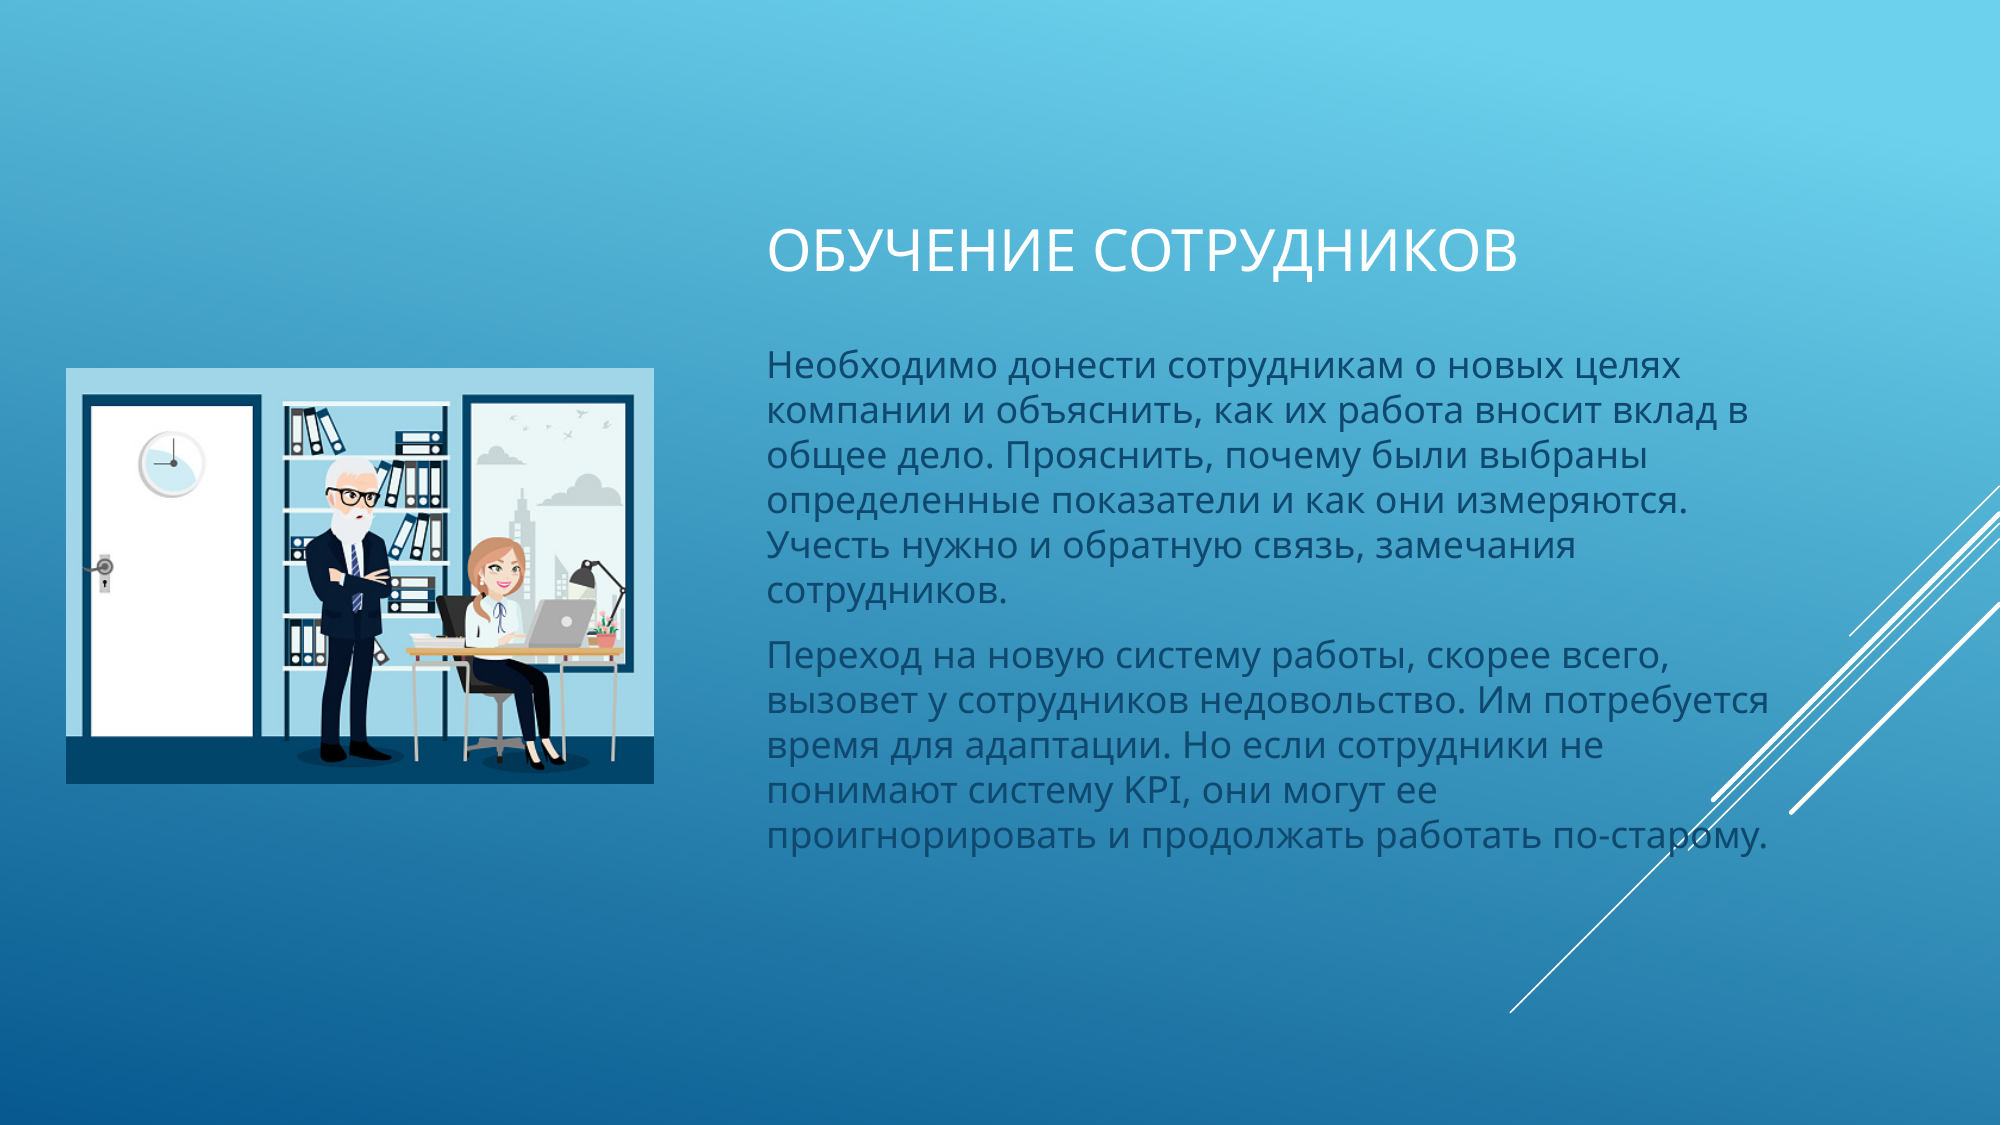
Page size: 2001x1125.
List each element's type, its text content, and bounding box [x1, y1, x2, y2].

picture [65, 368, 654, 784]
list Необходимо донести сотрудникам о новых целях компании и объяснить, как их работа вносит вклад в общее дело. Прояснить, почему были выбраны определенные показатели и как они измеряются. Учесть нужно и обратную связь, замечания сотрудников. Переход на новую систему работы, скорее всего, вызовет у сотрудников недовольство. Им потребуется время для адаптации. Но если сотрудники не понимают систему KPI, они могут ее проигнорировать и продолжать работать по-старому. [751, 333, 1794, 880]
title Обучение сотрудников [751, 103, 1739, 291]
